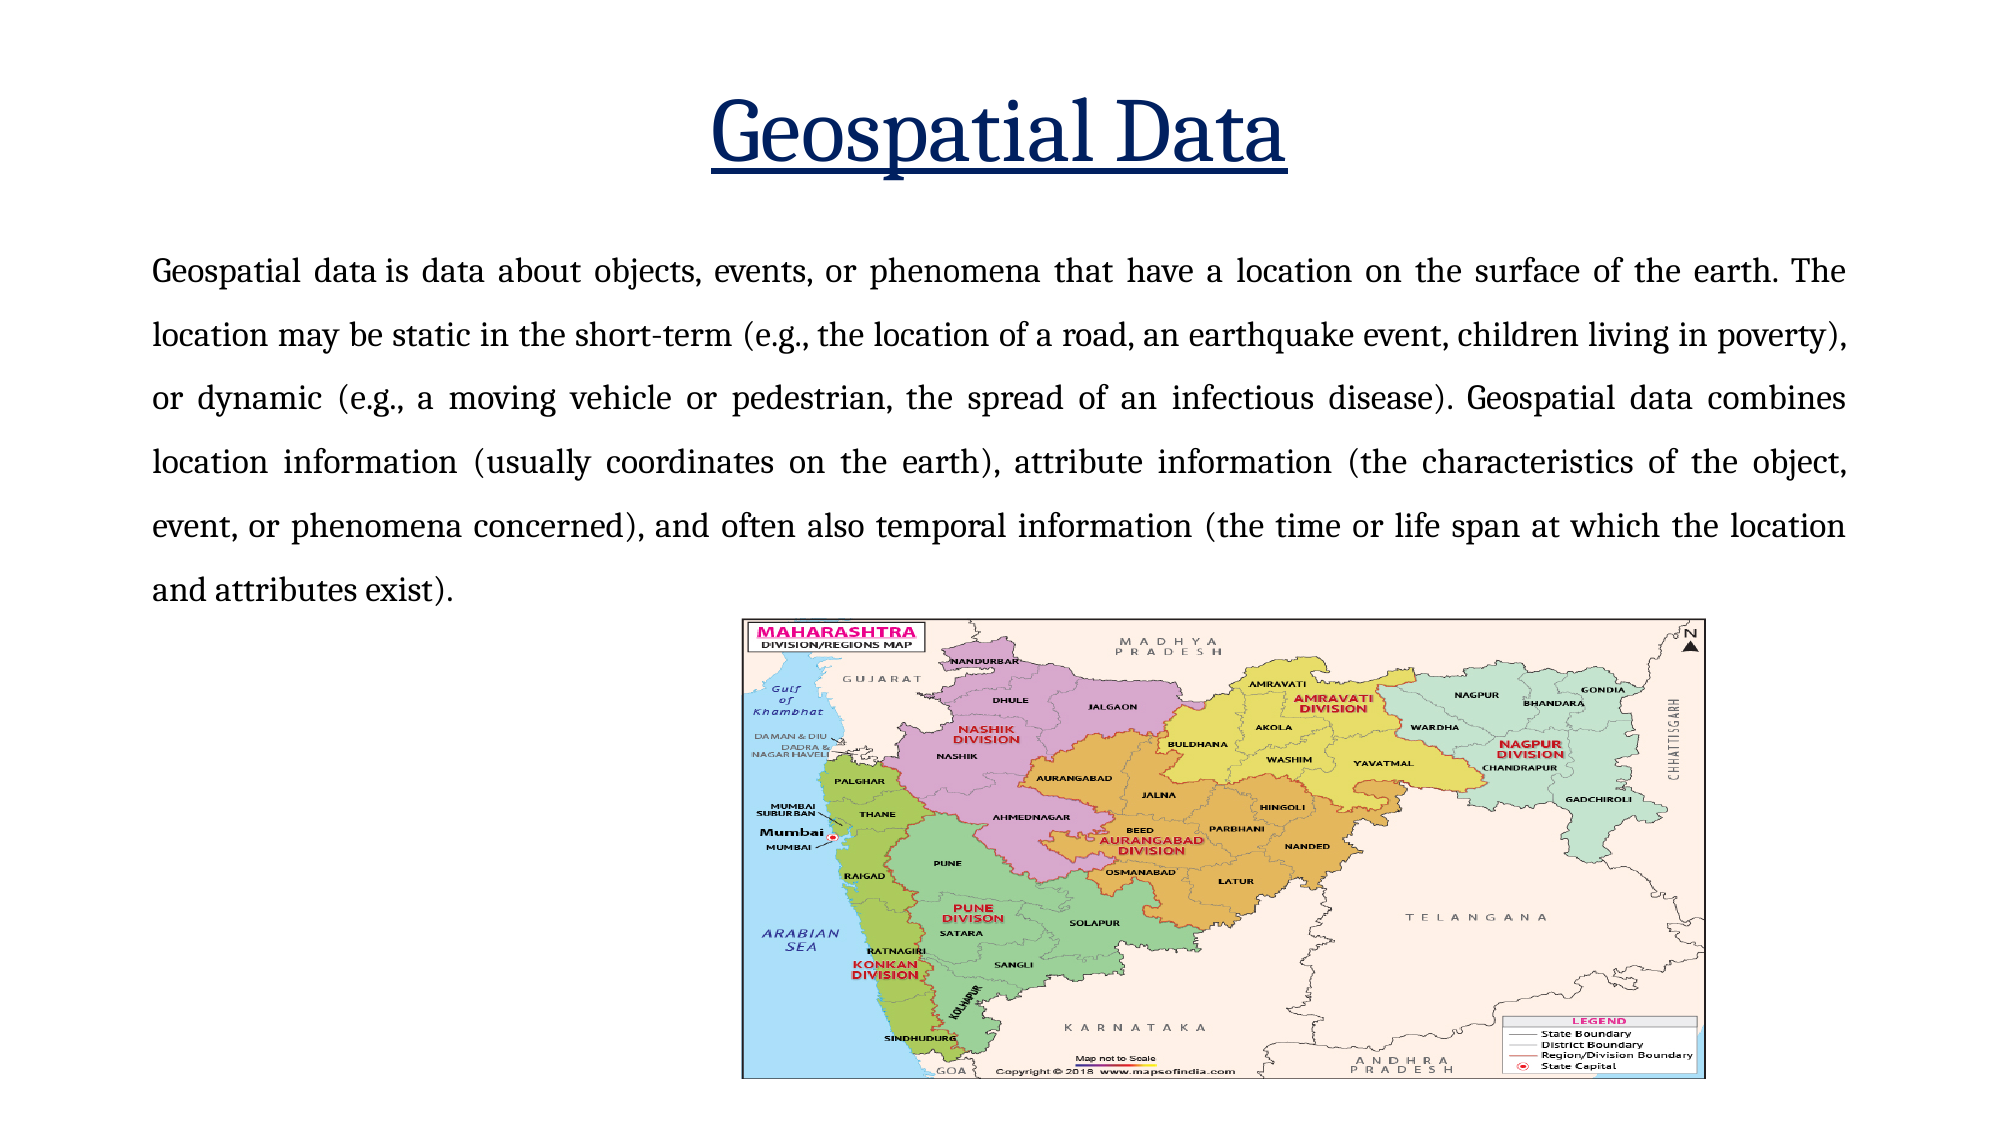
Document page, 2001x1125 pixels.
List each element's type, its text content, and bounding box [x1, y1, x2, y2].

picture [741, 618, 1706, 1079]
title Geospatial Data [137, 23, 1863, 217]
list Geospatial data is data about objects, events, or phenomena that have a location on the surface of the earth. The location may be static in the short-term (e.g., the location of a road, an earthquake event, children living in poverty), or dynamic (e.g., a moving vehicle or pedestrian, the spread of an infectious disease). Geospatial data combines location information (usually coordinates on the earth), attribute information (the characteristics of the object, event, or phenomena concerned), and often also temporal information (the time or life span at which the location and attributes exist). [137, 217, 1863, 932]
